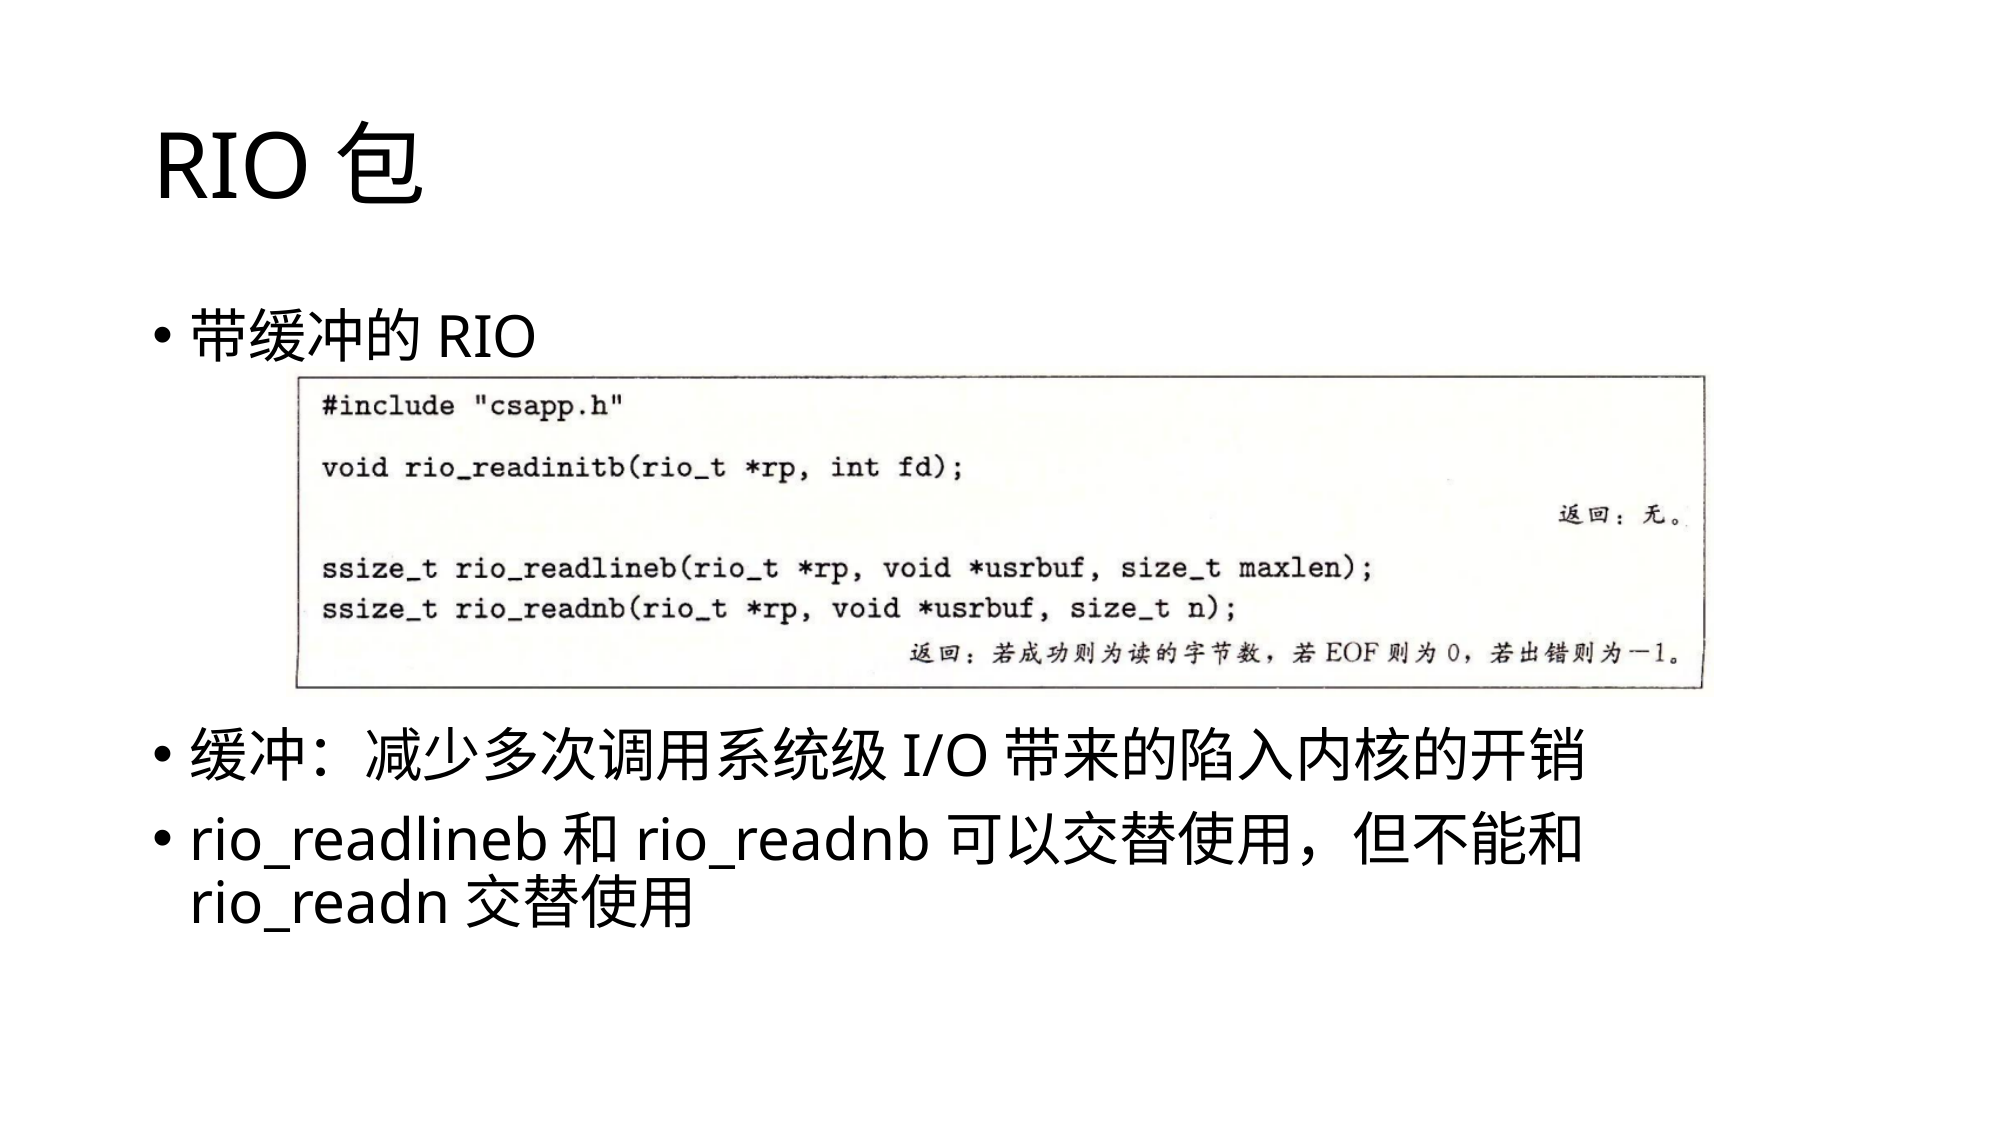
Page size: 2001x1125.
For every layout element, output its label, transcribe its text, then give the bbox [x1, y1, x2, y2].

list 带缓冲的RIO 缓冲：减少多次调用系统级I/O带来的陷入内核的开销 rio_readlineb和rio_readnb可以交替使用，但不能和rio_readn交替使用 [137, 299, 1863, 1014]
title RIO包 [137, 59, 1863, 278]
picture [286, 366, 1714, 697]
